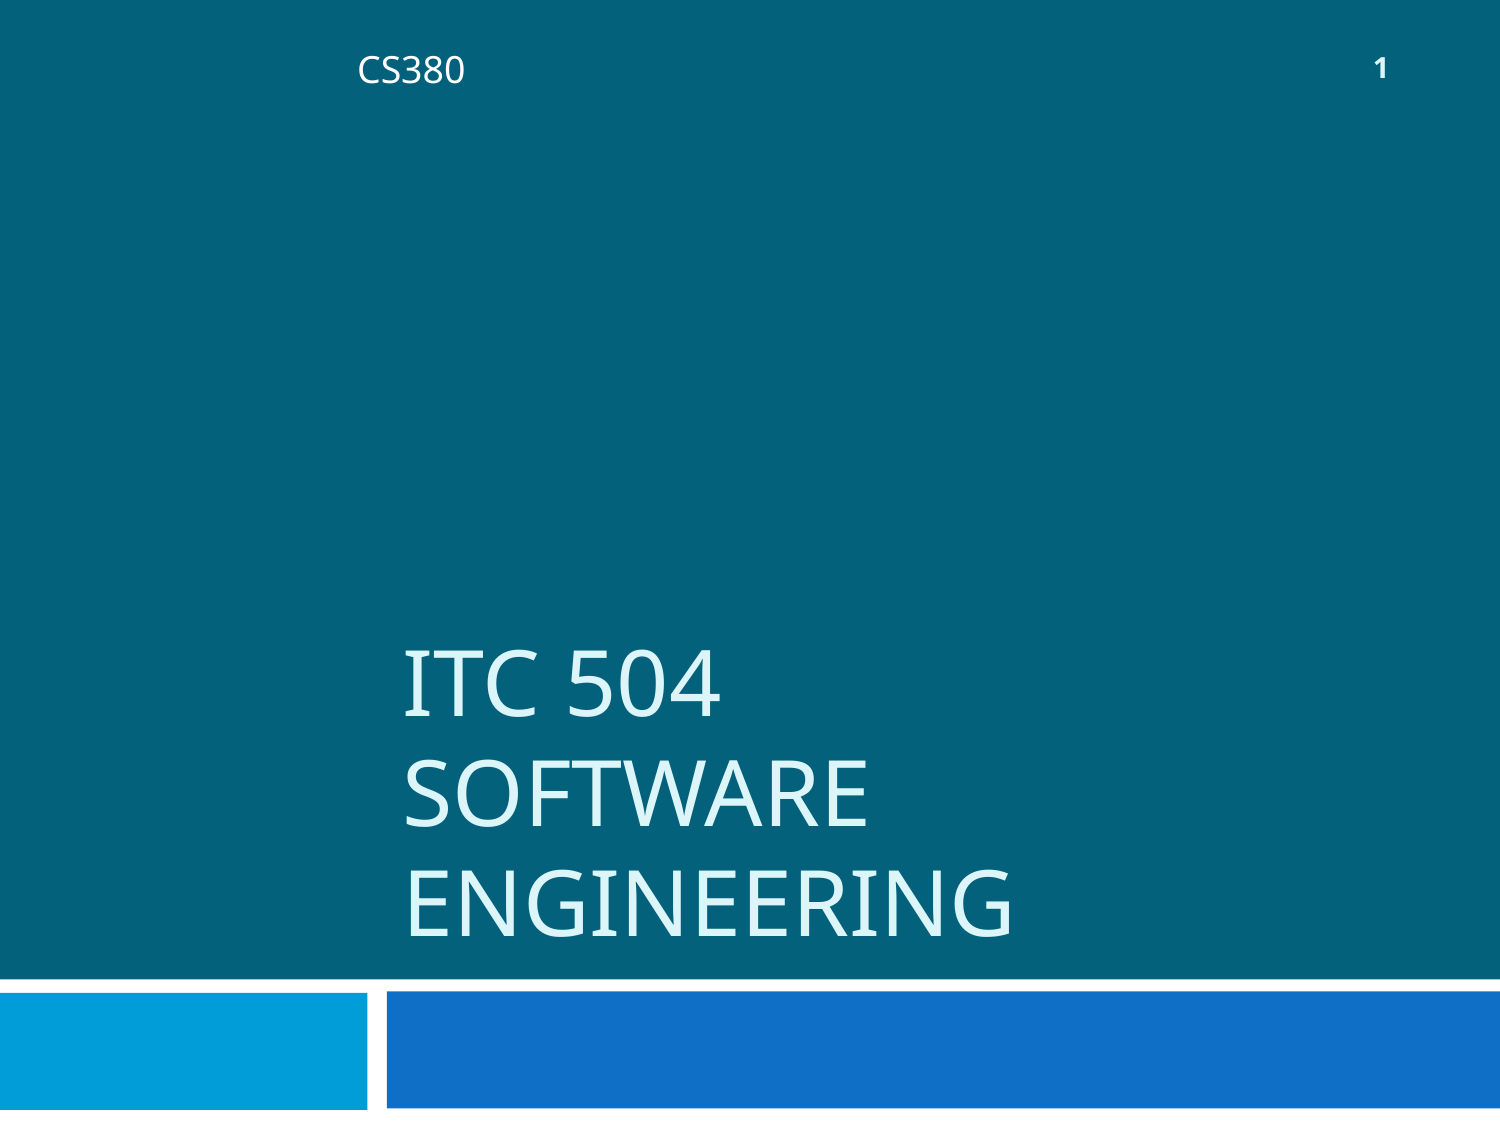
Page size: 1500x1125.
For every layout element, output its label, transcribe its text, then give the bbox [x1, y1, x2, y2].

picture [495, 650, 536, 662]
picture [434, 651, 482, 662]
picture [625, 650, 659, 662]
picture [406, 651, 429, 662]
slide_number ‹#› [1312, 37, 1450, 100]
footer CS380 [342, 38, 1305, 99]
picture [574, 651, 606, 662]
picture [695, 651, 710, 662]
title ITC 504 SOFTWARE ENGINEERING [387, 662, 1450, 963]
